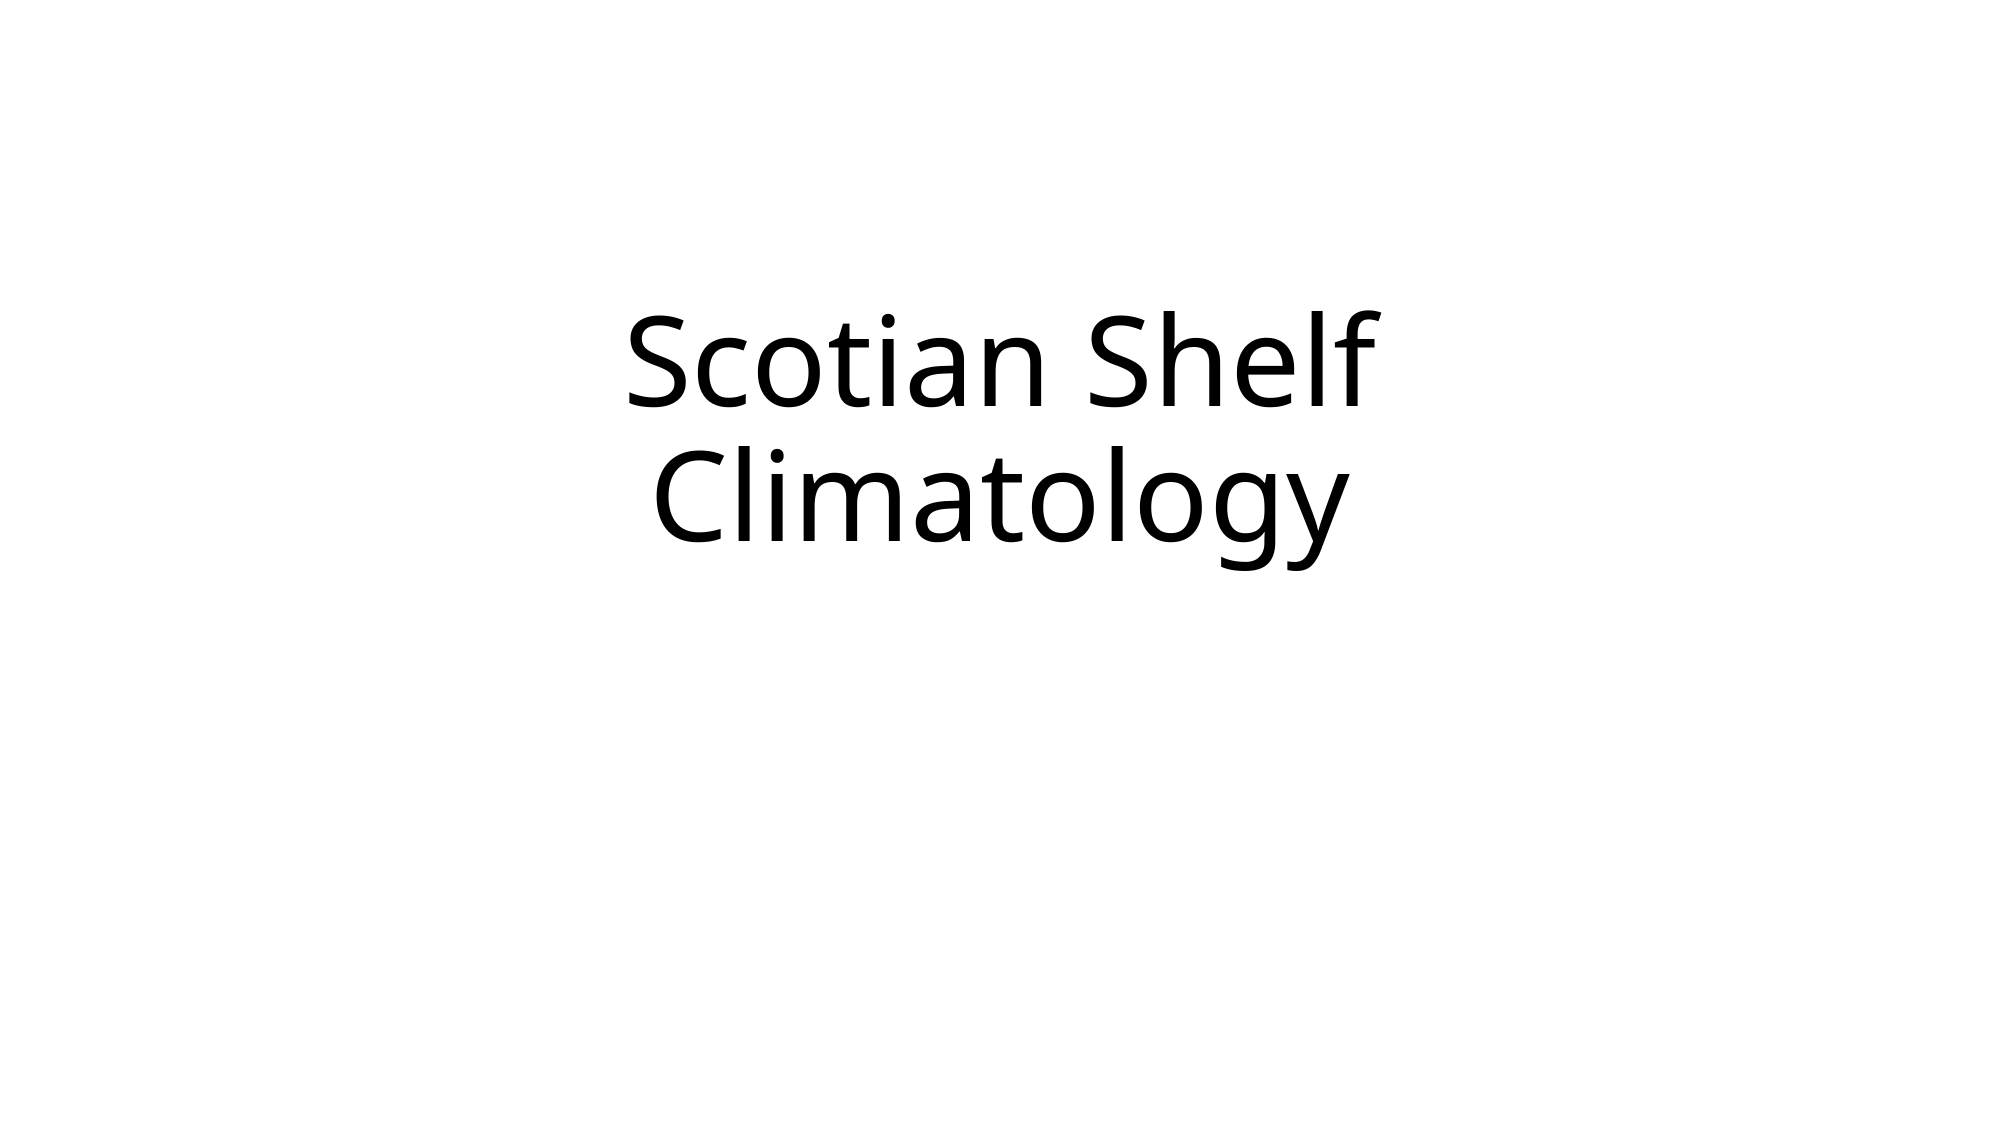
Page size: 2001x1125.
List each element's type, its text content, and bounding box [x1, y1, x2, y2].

title Scotian Shelf Climatology [249, 184, 1750, 576]
